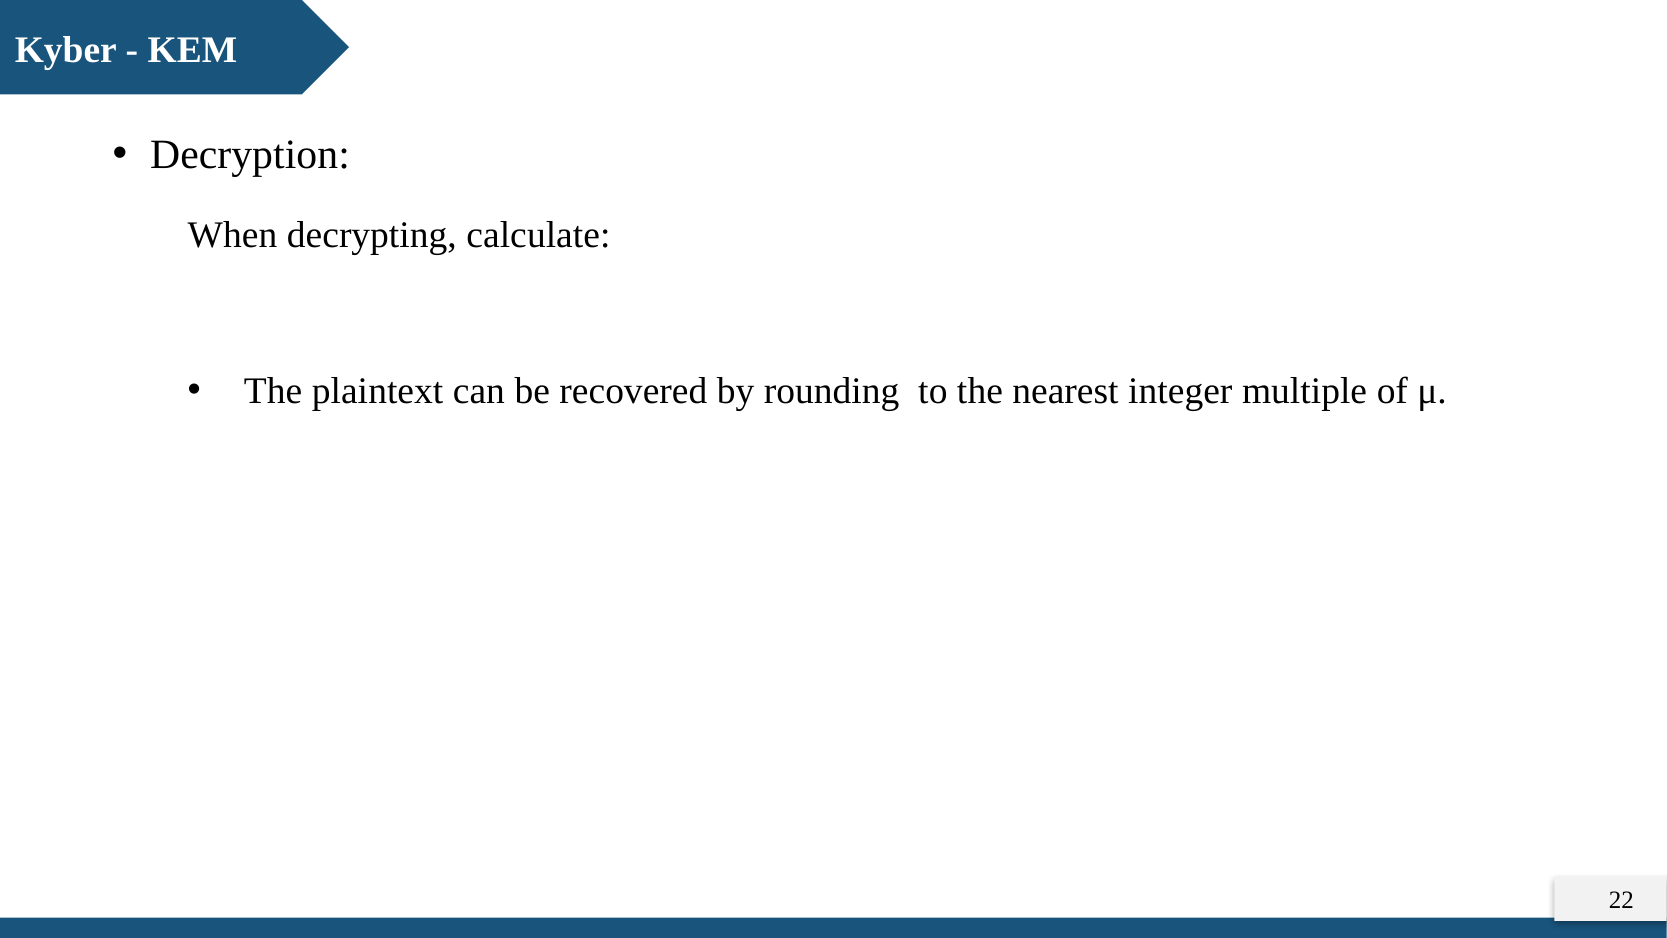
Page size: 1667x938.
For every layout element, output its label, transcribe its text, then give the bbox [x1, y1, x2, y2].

text_box [89, 117, 1462, 200]
text_box Kyber - KEM [0, 0, 352, 97]
text_box 22 [1554, 876, 1667, 921]
text_box [0, 915, 1667, 938]
